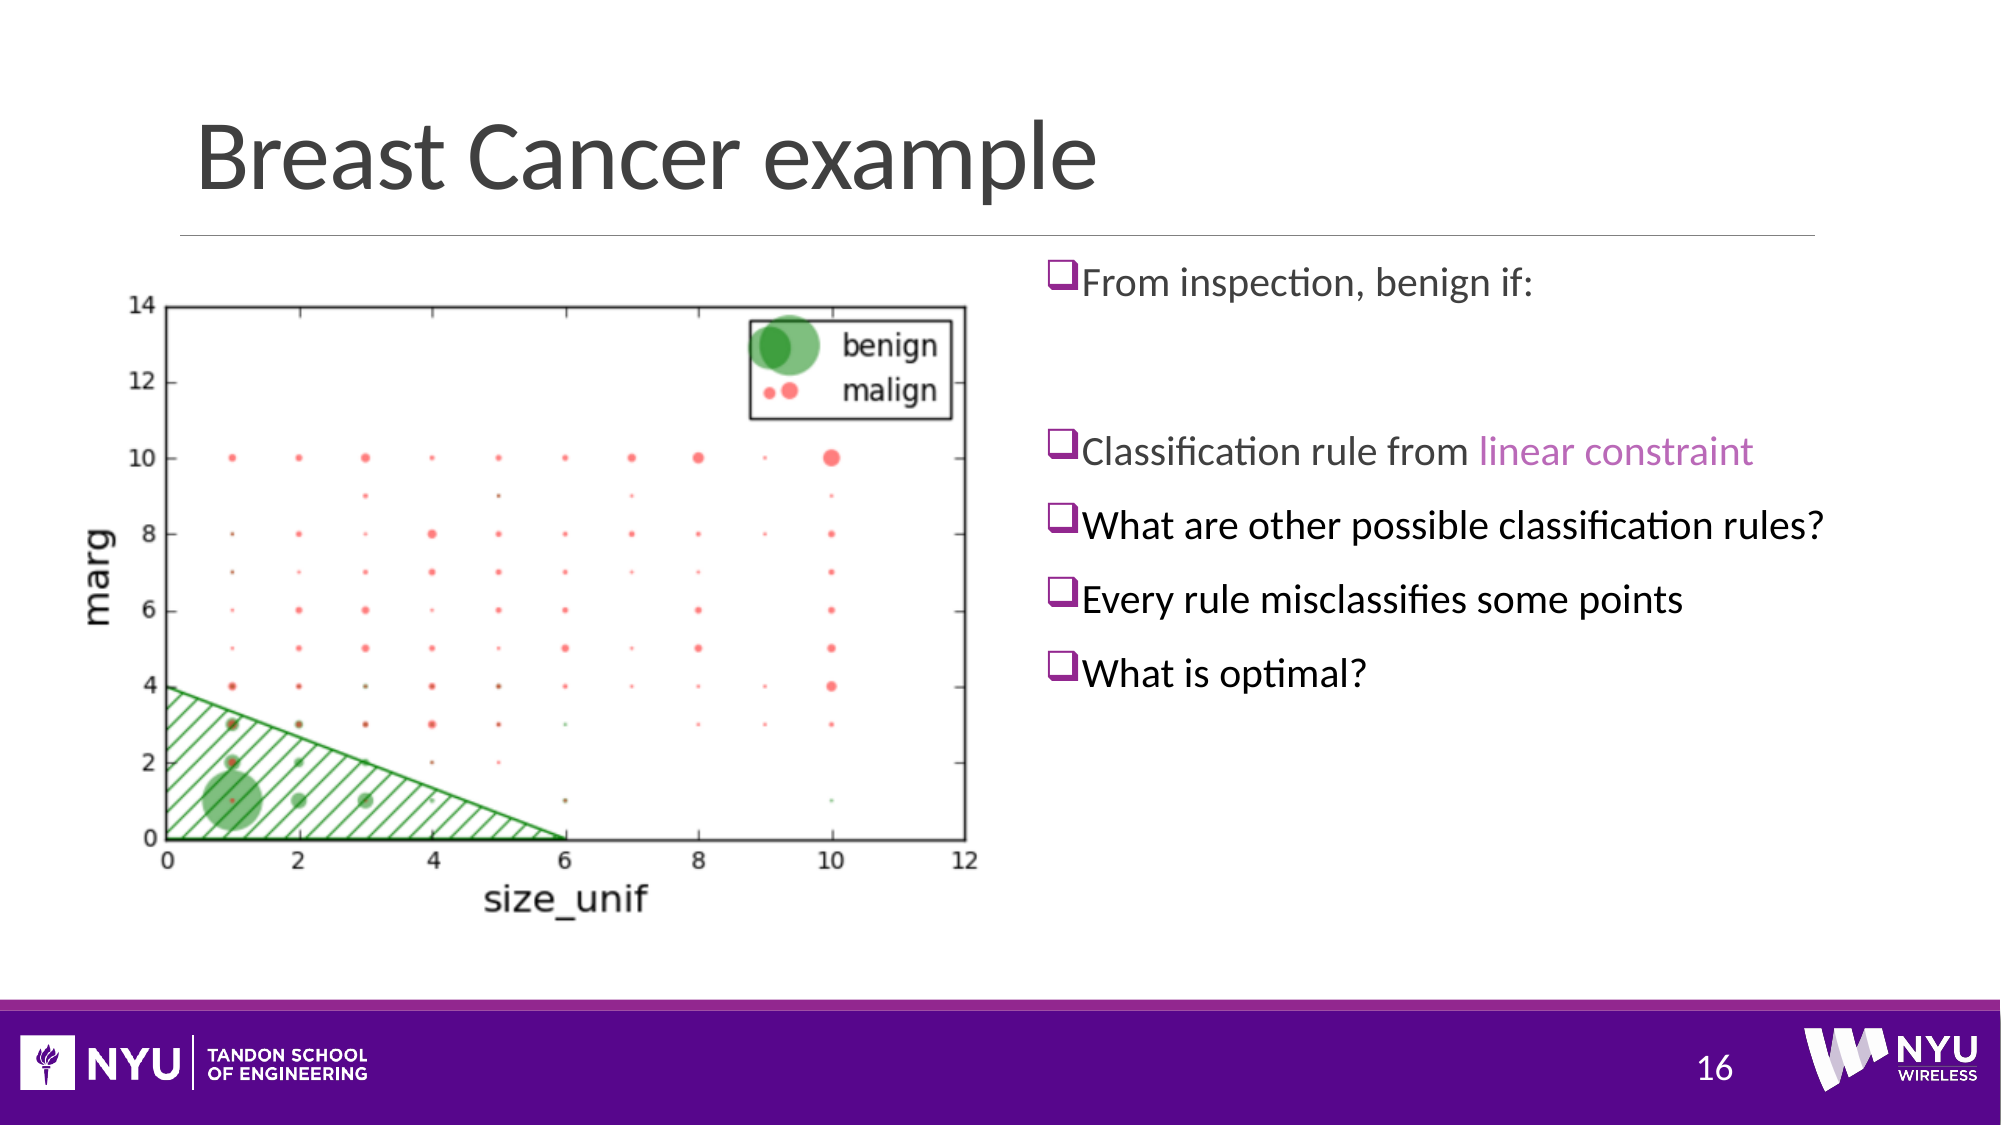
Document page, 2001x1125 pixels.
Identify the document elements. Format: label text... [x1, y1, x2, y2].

slide_number 16 [1533, 1035, 1749, 1096]
title Breast Cancer example [180, 47, 1830, 218]
picture [60, 278, 1006, 941]
